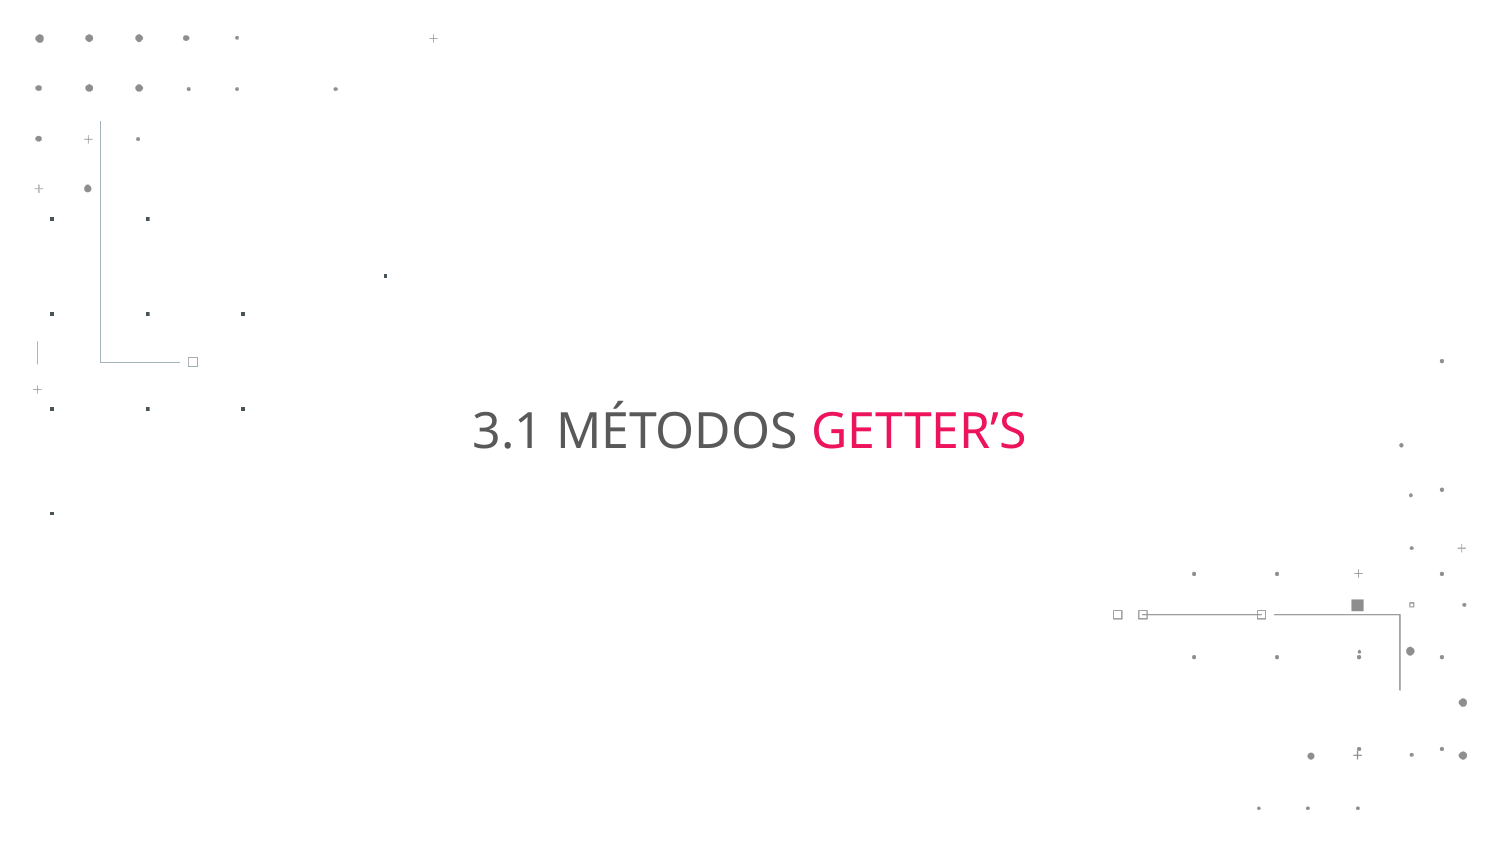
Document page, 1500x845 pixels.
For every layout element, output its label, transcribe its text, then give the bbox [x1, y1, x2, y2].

picture [33, 34, 1467, 810]
text_box 3.1 MÉTODOS GETTER’S [387, 378, 1113, 466]
